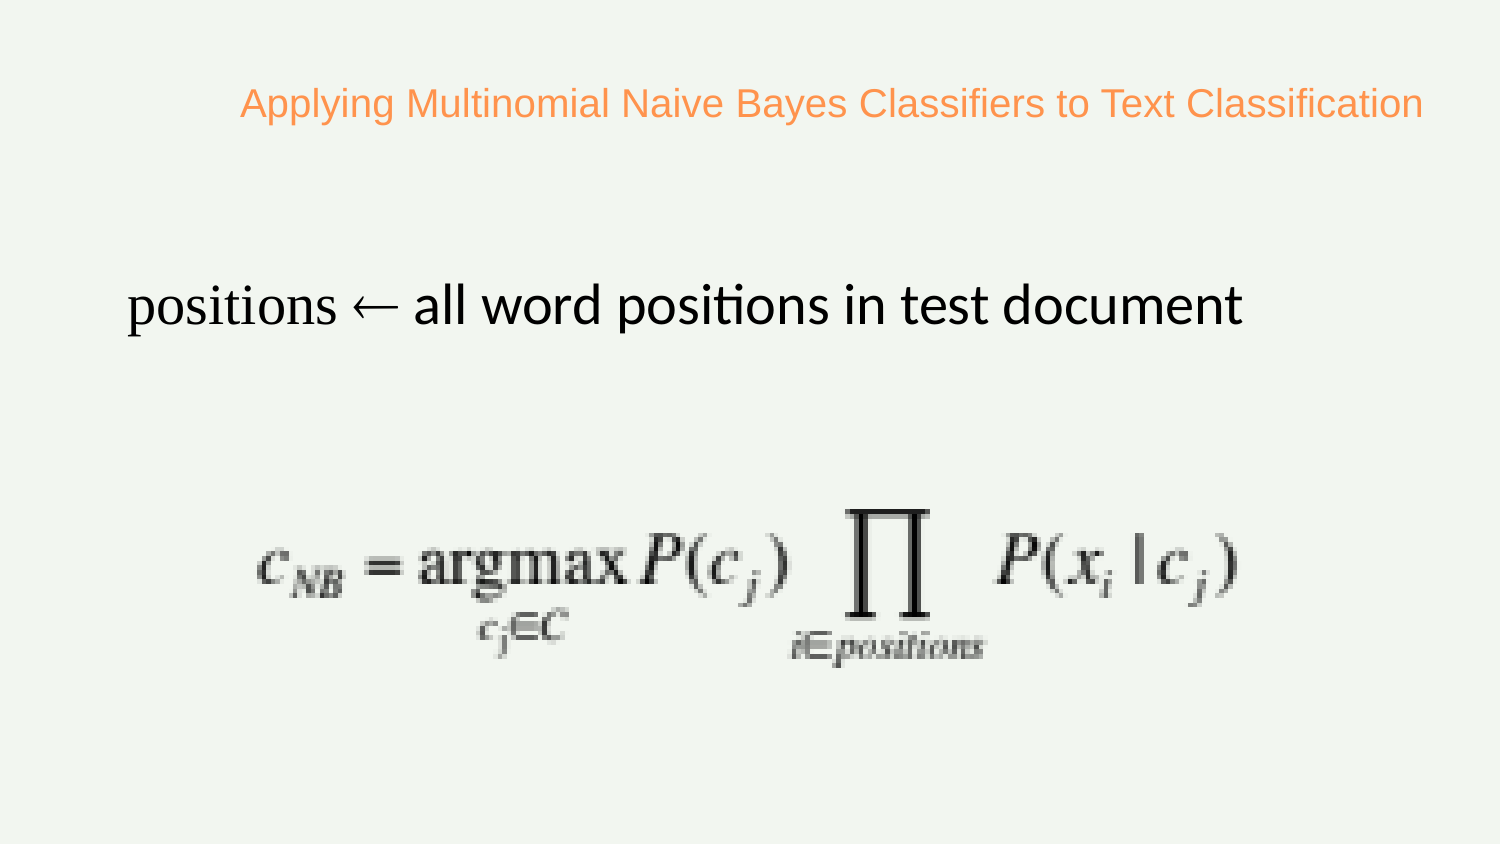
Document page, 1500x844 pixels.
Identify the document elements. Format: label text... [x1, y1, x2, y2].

text_box positions  all word positions in test document [112, 259, 1363, 414]
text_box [249, 496, 1242, 679]
title Applying Multinomial Naive Bayes Classifiers to Text Classification [225, 62, 1475, 185]
